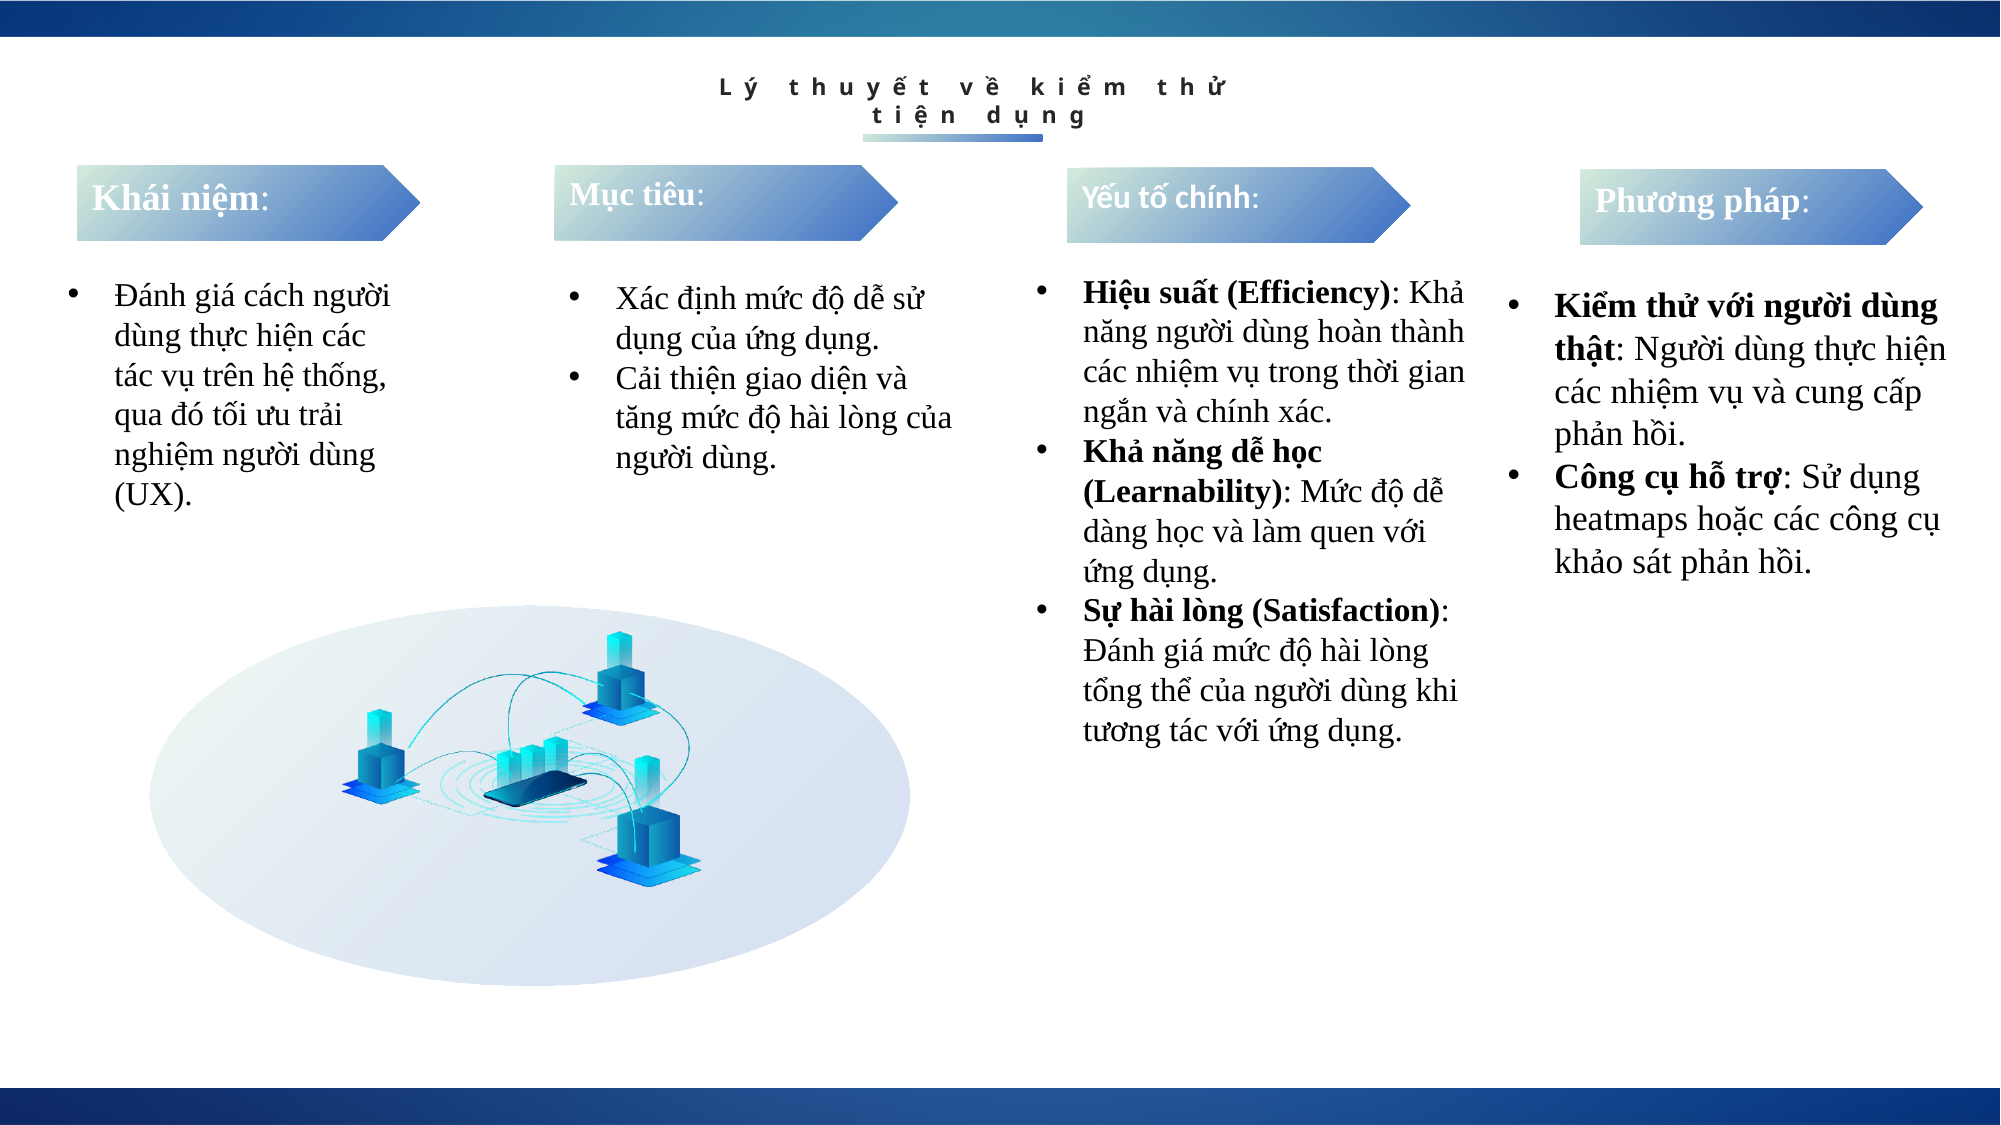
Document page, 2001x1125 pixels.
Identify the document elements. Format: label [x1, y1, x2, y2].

text_box [682, 65, 1274, 142]
picture [0, 0, 2000, 1125]
